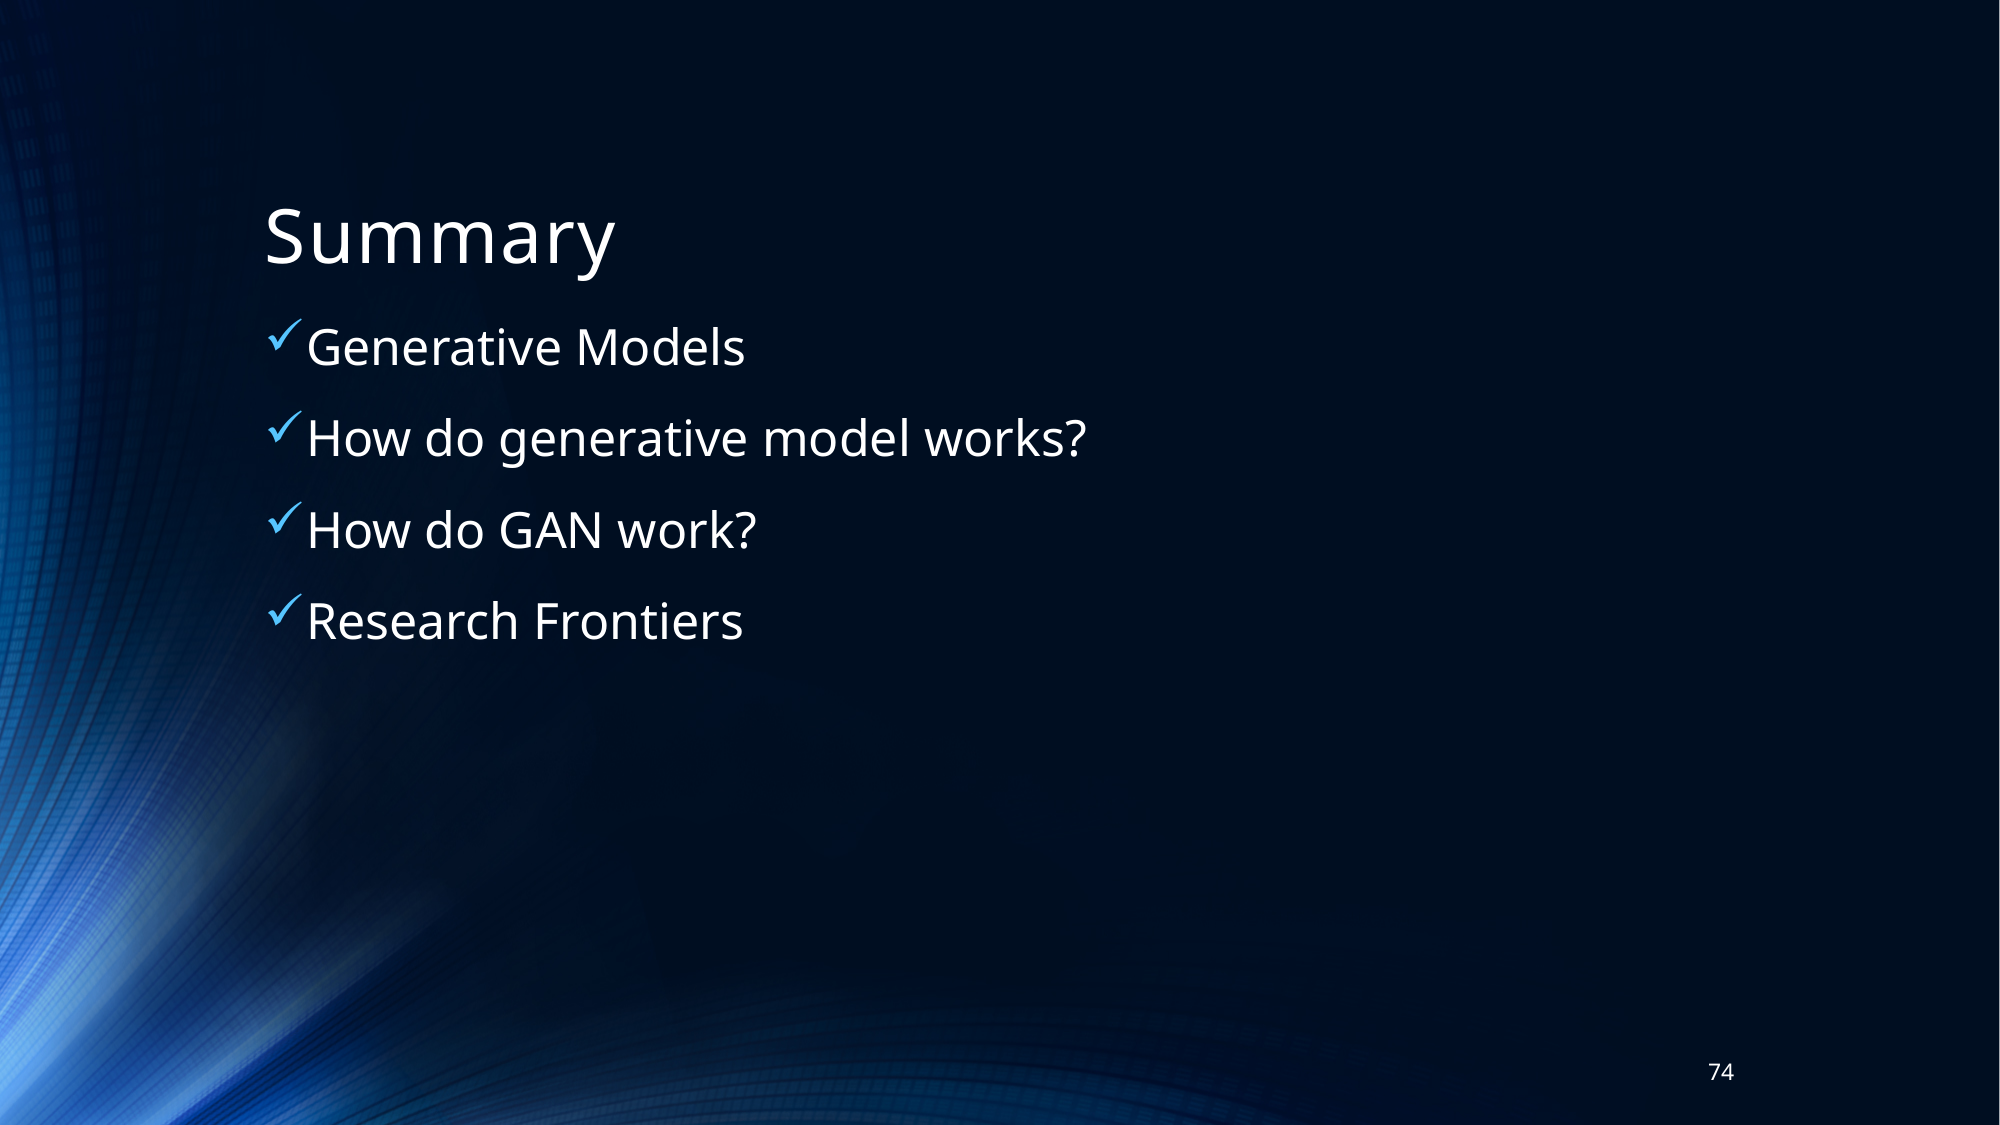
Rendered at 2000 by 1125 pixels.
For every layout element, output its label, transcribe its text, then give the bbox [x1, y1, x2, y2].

title Summary [249, 62, 1750, 288]
picture [0, 0, 2000, 1125]
slide_number 74 [1612, 1050, 1750, 1096]
list Generative Models How do generative model works? How do GAN work? Research Frontiers [249, 314, 1749, 990]
